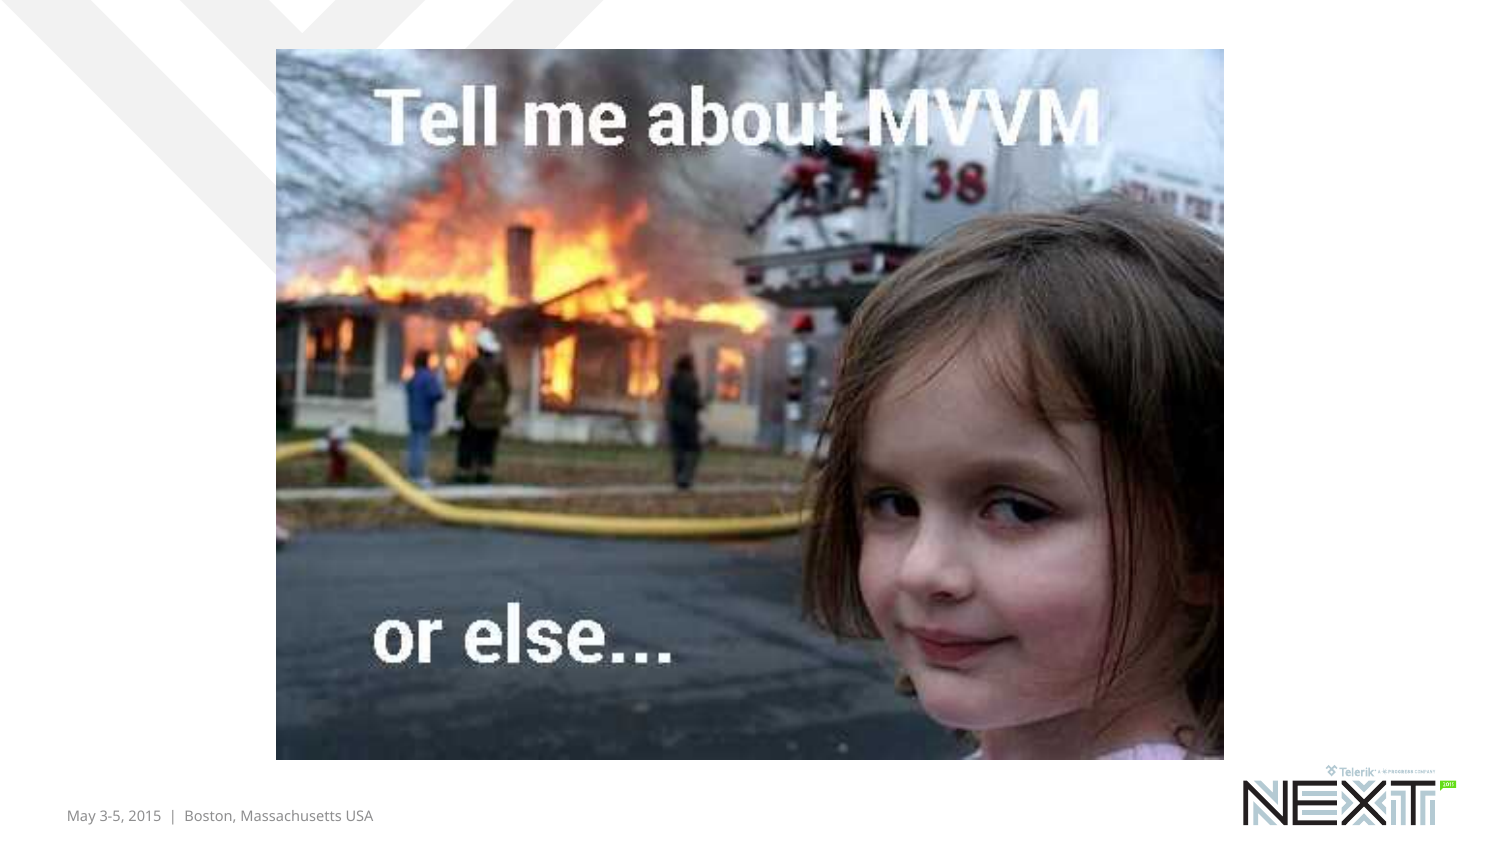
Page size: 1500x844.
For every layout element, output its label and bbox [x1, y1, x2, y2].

list [275, 49, 1225, 761]
